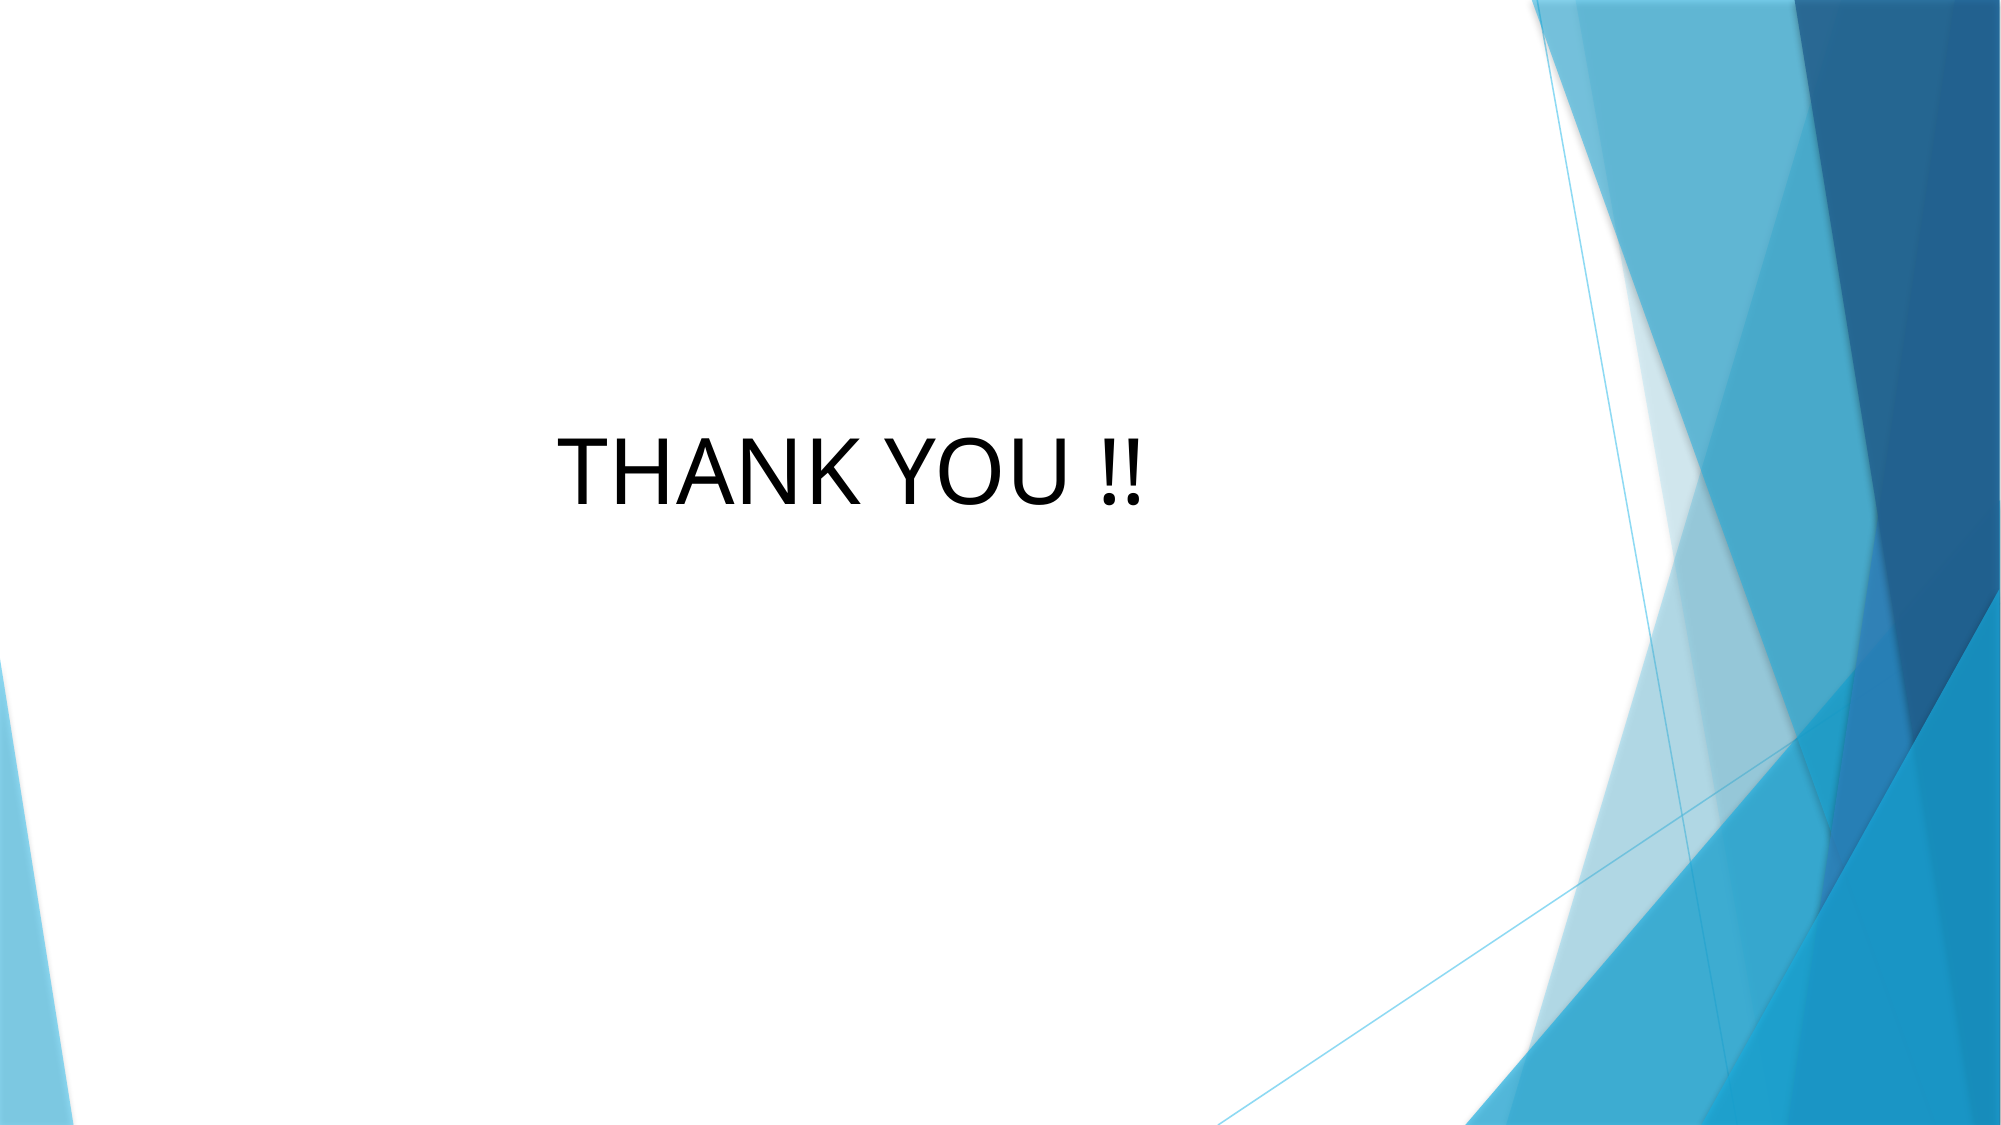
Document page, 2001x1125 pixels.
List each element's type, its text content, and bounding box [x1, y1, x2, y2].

text_box THANK YOU !! [328, 405, 1459, 531]
